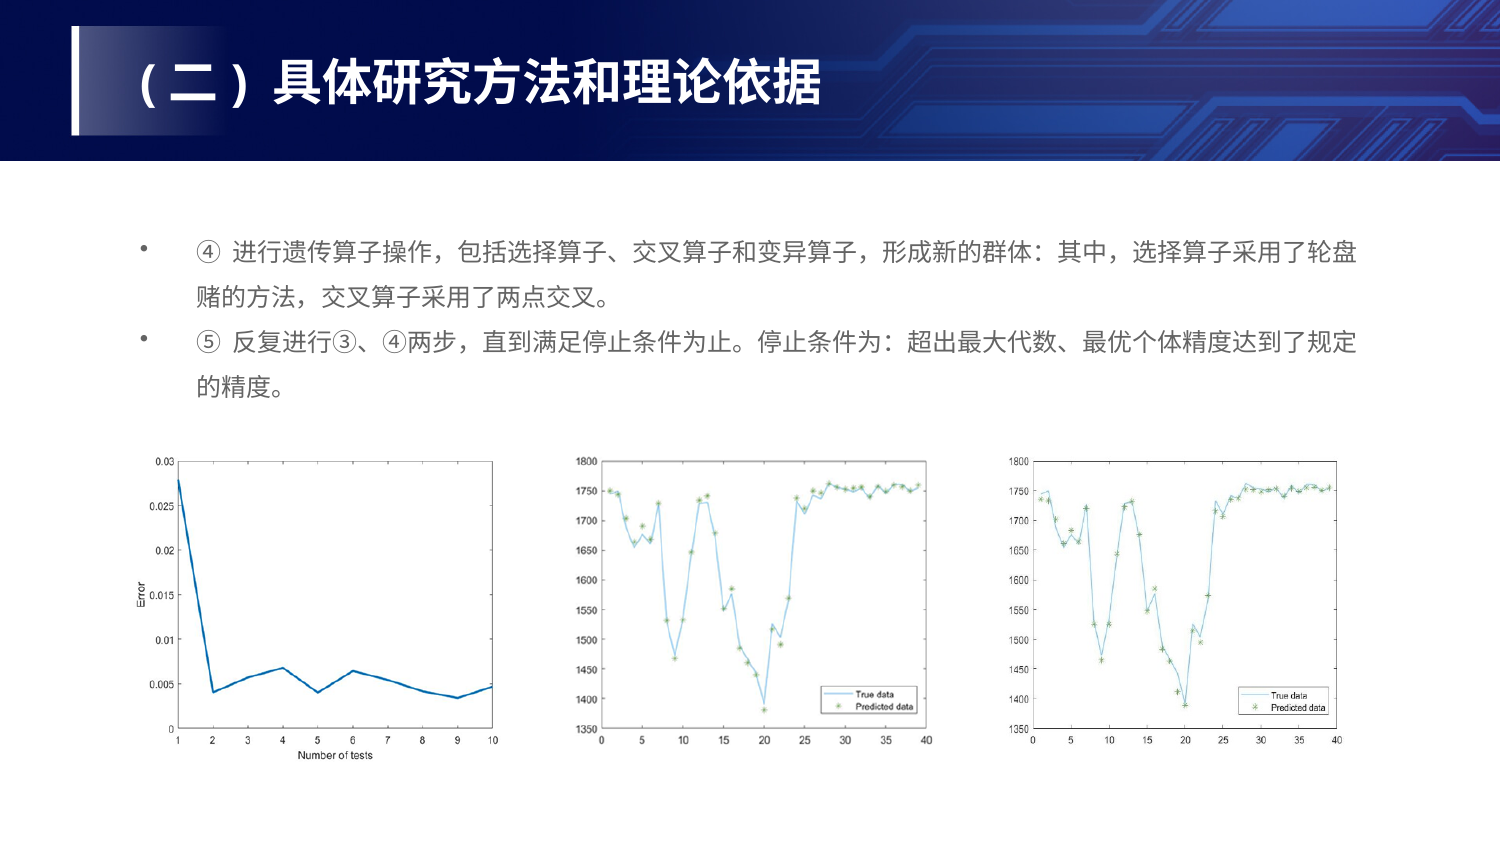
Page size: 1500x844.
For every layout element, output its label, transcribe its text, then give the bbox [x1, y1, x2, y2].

text_box ④ 进行遗传算子操作，包括选择算子、交叉算子和变异算子，形成新的群体：其中，选择算子采用了轮盘赌的方法，交叉算子采用了两点交叉。 ⑤ 反复进行③、④两步，直到满足停止条件为止。停止条件为：超出最大代数、最优个体精度达到了规定的精度。 [125, 214, 1391, 477]
picture [124, 436, 531, 764]
picture [0, 0, 1500, 161]
picture [982, 436, 1374, 764]
picture [547, 436, 966, 764]
